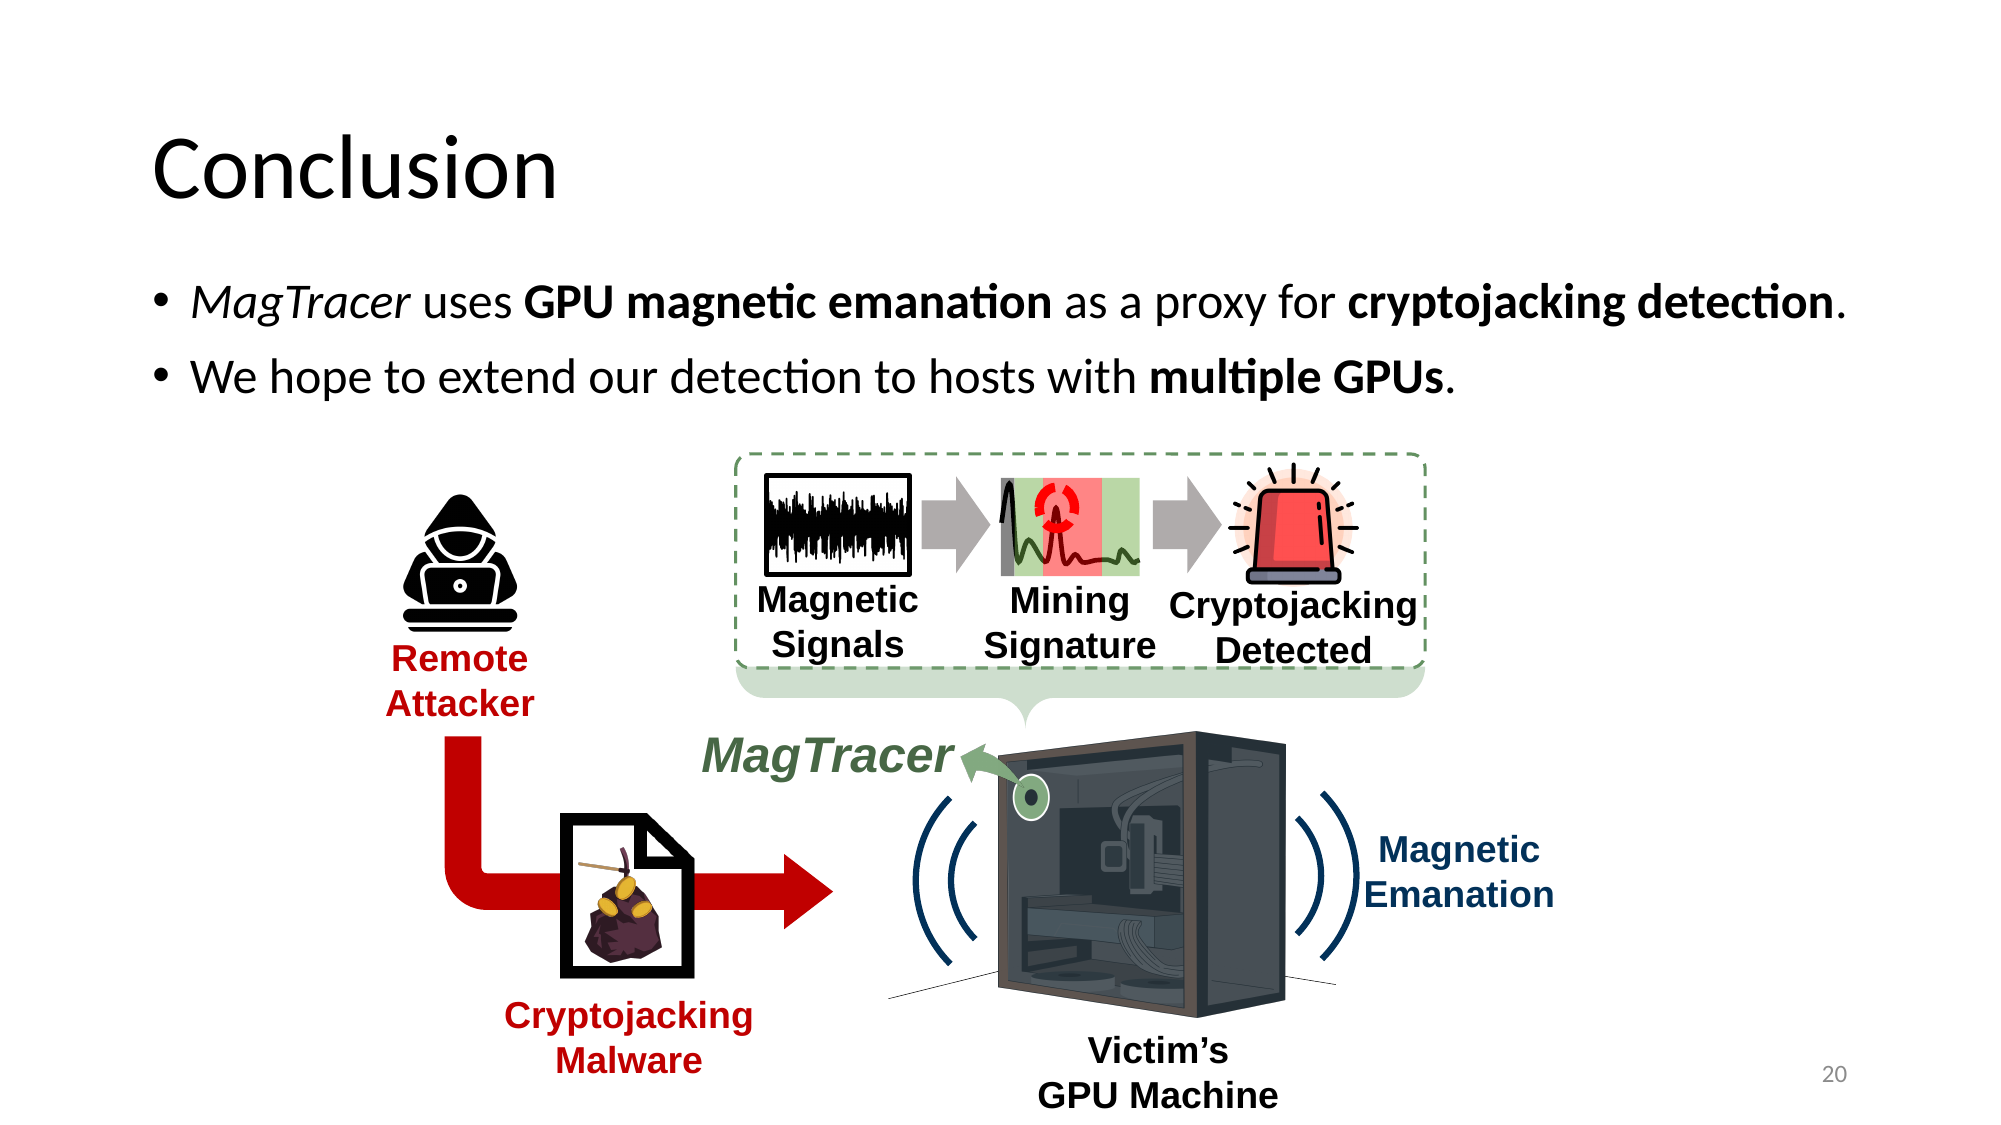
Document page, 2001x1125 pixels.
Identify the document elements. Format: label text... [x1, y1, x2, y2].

text_box Cryptojacking Malware [387, 983, 871, 1089]
picture [998, 994, 1286, 1018]
picture [1032, 731, 1286, 763]
slide_number 20 [1412, 1042, 1863, 1103]
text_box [523, 796, 731, 995]
text_box [731, 851, 835, 932]
picture [387, 490, 533, 636]
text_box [728, 453, 1439, 730]
text_box Victim’s GPU Machine [916, 1018, 1401, 1124]
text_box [1121, 758, 1357, 994]
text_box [888, 944, 915, 999]
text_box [684, 715, 1032, 811]
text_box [915, 763, 1151, 999]
text_box Magnetic Emanation [1357, 817, 1575, 923]
text_box Remote Attacker [362, 626, 557, 732]
title Conclusion [137, 59, 1863, 267]
text_box [443, 735, 523, 912]
list MagTracer uses GPU magnetic emanation as a proxy for cryptojacking detection. We hope to extend our detection to hosts with multiple GPUs. [137, 267, 1982, 982]
